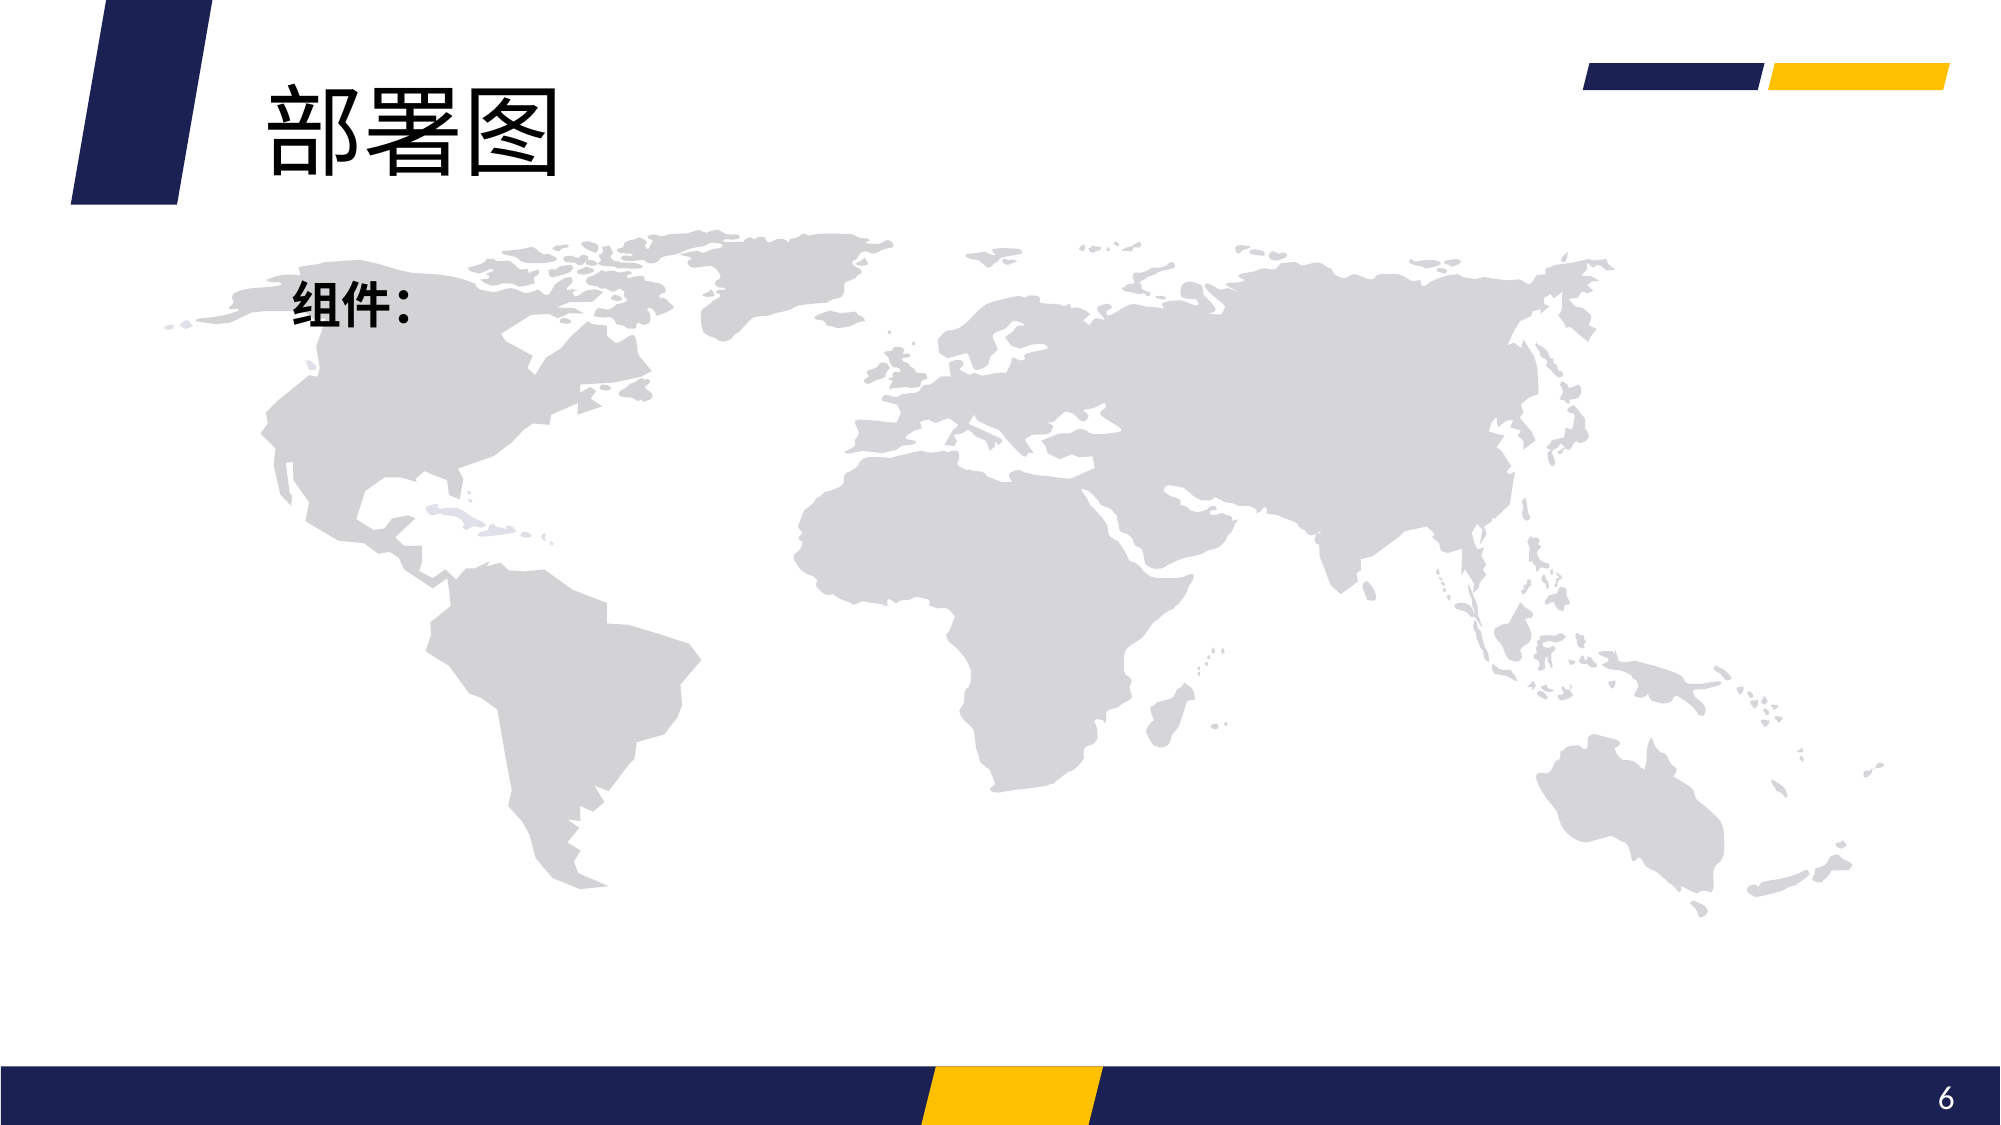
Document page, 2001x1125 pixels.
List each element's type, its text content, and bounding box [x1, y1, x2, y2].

text_box [919, 1064, 1106, 1125]
text_box [0, 1064, 935, 1125]
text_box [163, 229, 1885, 918]
text_box [1091, 1064, 2000, 1125]
text_box [68, 0, 215, 207]
text_box 部署图 [244, 58, 2000, 199]
slide_number 6 [1503, 1065, 1970, 1125]
